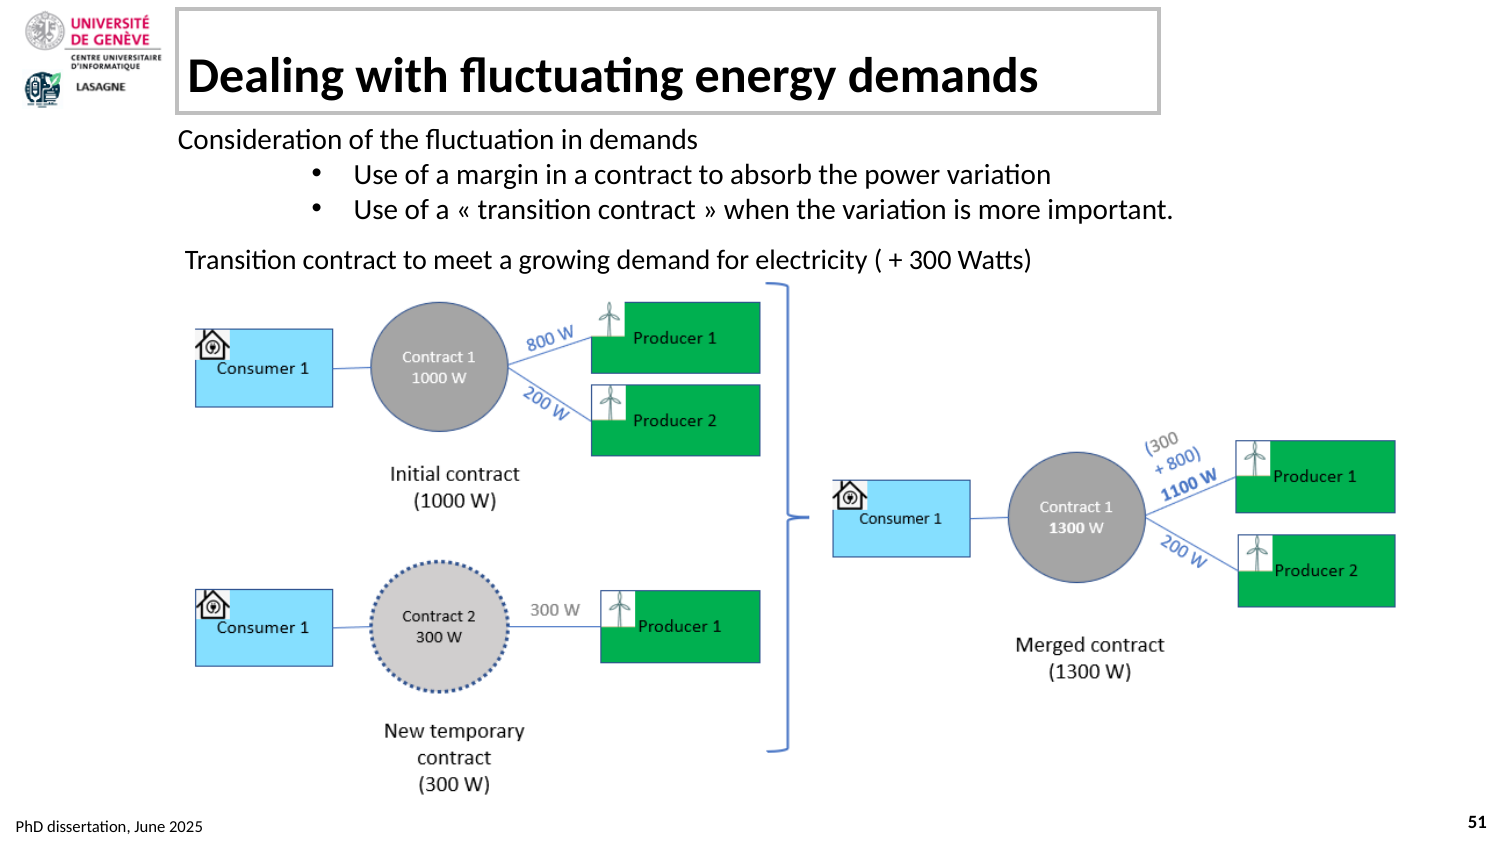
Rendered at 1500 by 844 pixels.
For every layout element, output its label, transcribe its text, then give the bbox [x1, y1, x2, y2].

text_box PhD dissertation, June 2025 [0, 808, 269, 844]
title Dealing with fluctuating energy demands [176, 40, 1112, 114]
slide_number 51 [1452, 797, 1498, 844]
text_box Consideration of the fluctuation in demands Use of a margin in a contract to absorb the power variation Use of a « transition contract » when the variation is more important. [163, 113, 1459, 233]
text_box Transition contract to meet a growing demand for electricity ( + 300 Watts) [170, 234, 1129, 283]
picture [20, 7, 171, 114]
picture [187, 274, 1434, 804]
text_box [177, 8, 1160, 114]
